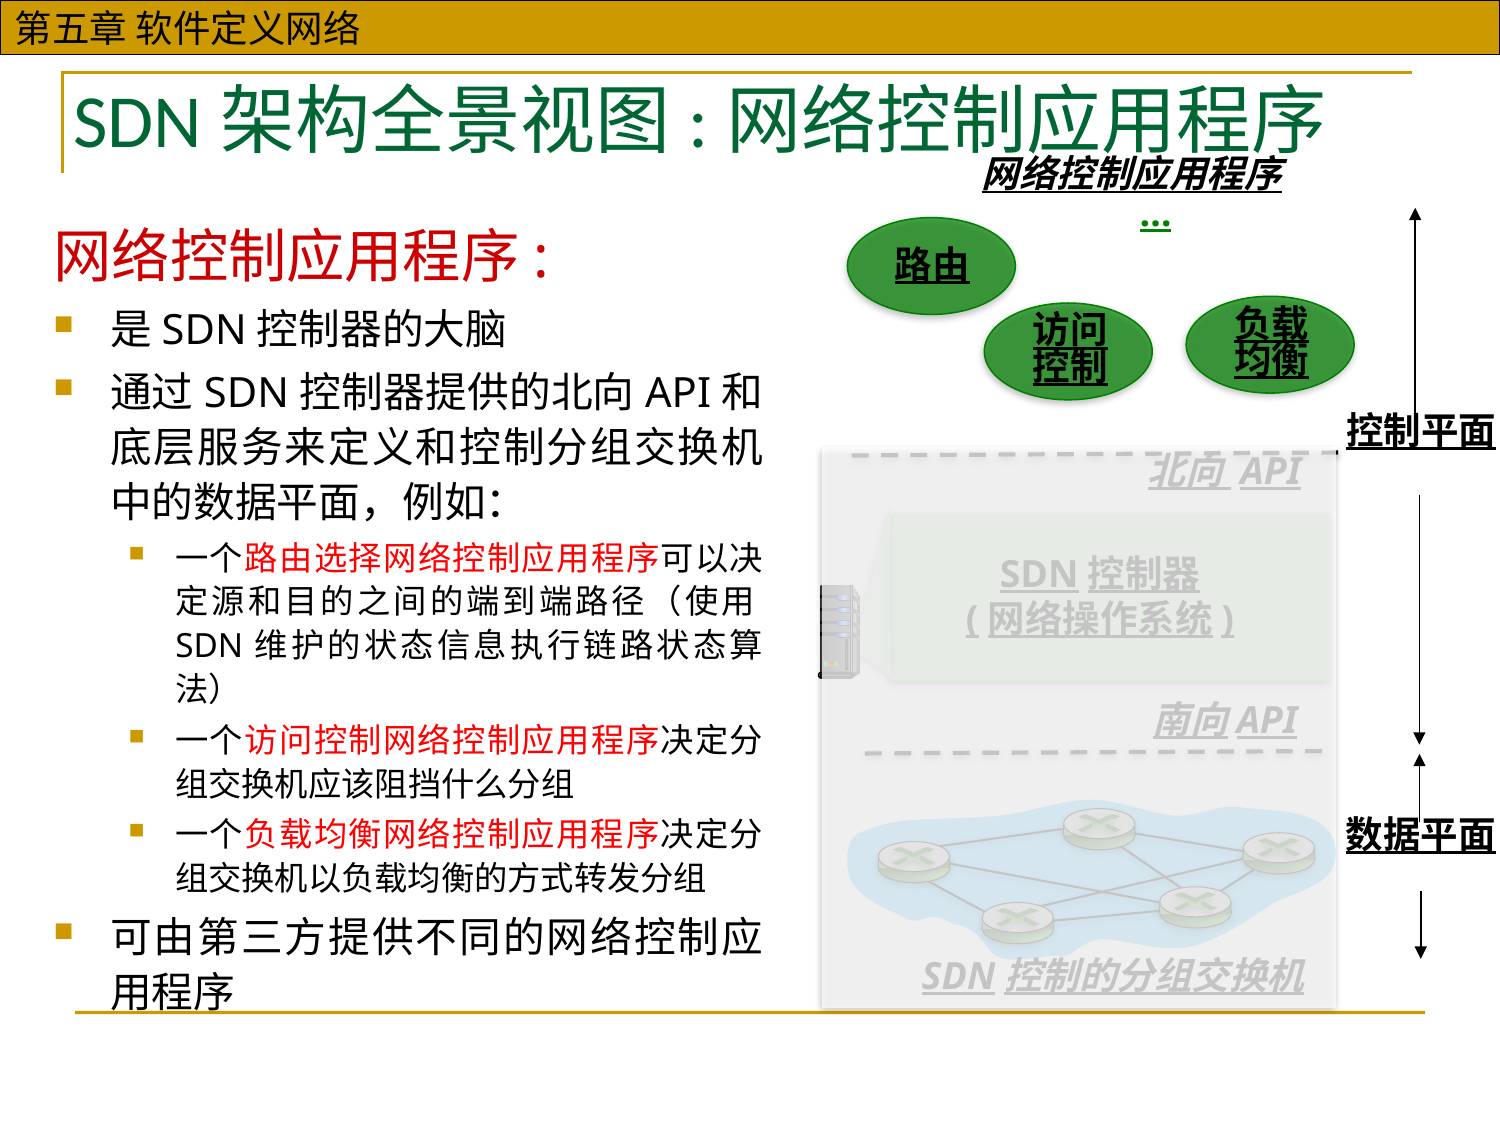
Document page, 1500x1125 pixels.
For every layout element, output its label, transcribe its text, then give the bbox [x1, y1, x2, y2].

text_box 网络控制应用程序: 是SDN控制器的大脑 通过SDN控制器提供的北向API和底层服务来定义和控制分组交换机中的数据平面，例如： 一个路由选择网络控制应用程序可以决定源和目的之间的端到端路径（使用SDN维护的状态信息执行链路状态算法） 一个访问控制网络控制应用程序决定分组交换机应该阻挡什么分组 一个负载均衡网络控制应用程序决定分组交换机以负载均衡的方式转发分组 可由第三方提供不同的网络控制应用程序 [38, 205, 778, 1028]
text_box SDN架构全景视图:网络控制应用程序 [58, 65, 1342, 170]
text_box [818, 157, 1500, 1009]
